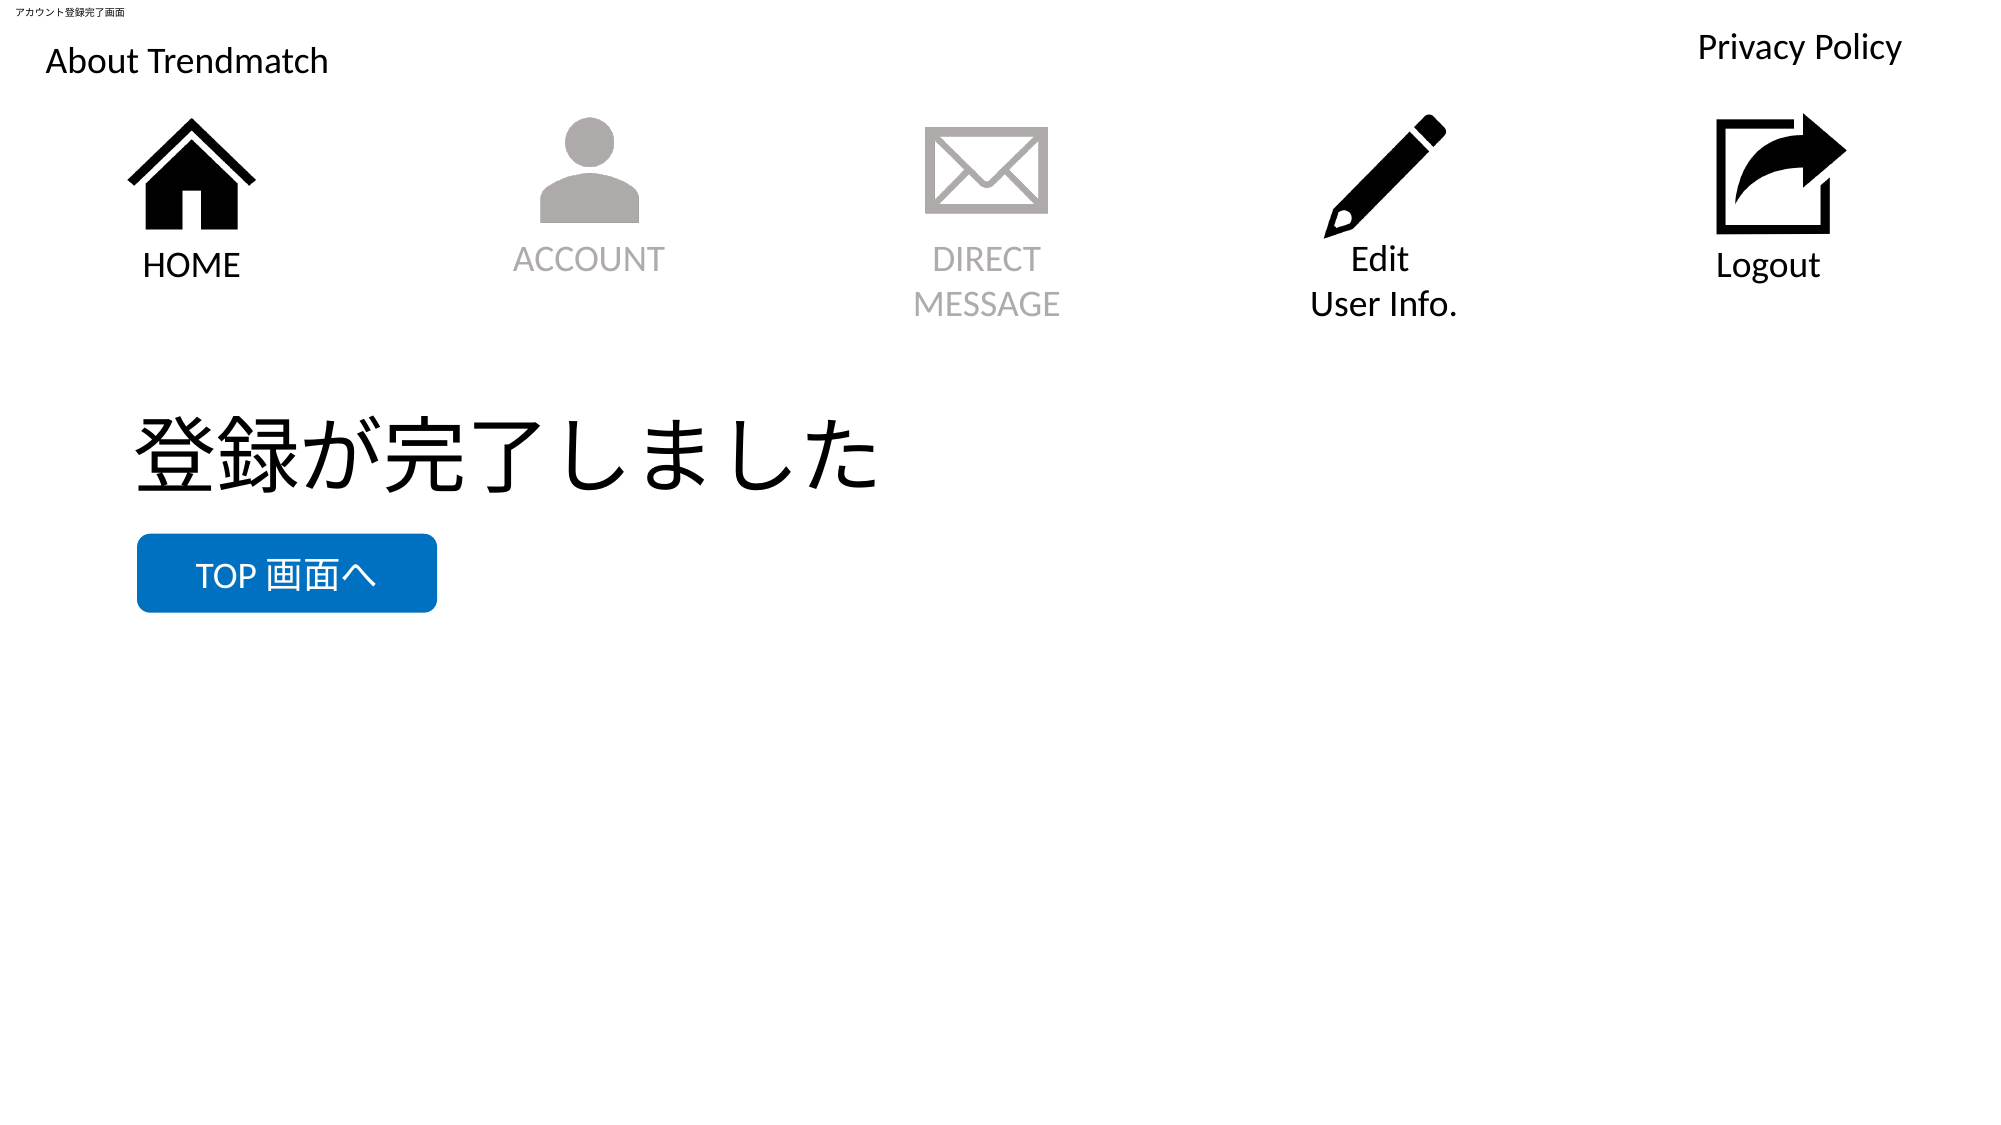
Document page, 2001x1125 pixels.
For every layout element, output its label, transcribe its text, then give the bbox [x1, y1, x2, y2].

text_box 登録が完了しました [118, 396, 1065, 511]
text_box About Trendmatch [30, 28, 345, 89]
text_box TOP画面へ [135, 532, 439, 614]
text_box Privacy Policy [1683, 14, 1918, 75]
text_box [98, 96, 1902, 333]
title アカウント登録完了画面 [0, 0, 275, 26]
